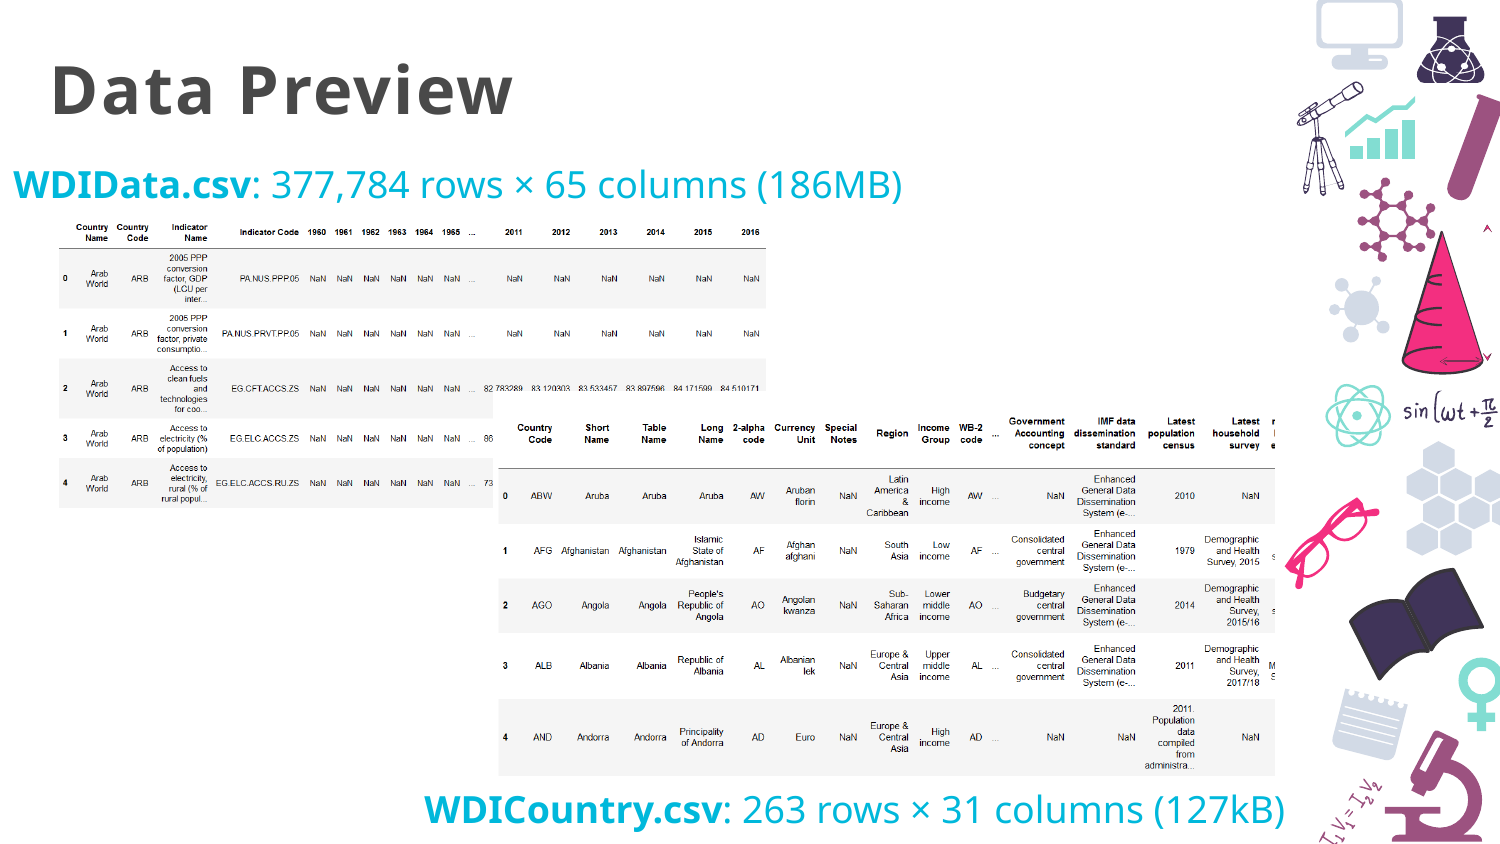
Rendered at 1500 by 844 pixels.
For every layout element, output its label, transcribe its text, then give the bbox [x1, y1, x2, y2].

text_box WDIData.csv: 377,784 rows × 65 columns (186MB) [0, 153, 918, 214]
text_box WDICountry.csv: 263 rows × 31 columns (127kB) [396, 778, 1314, 839]
text_box Data Preview [34, 41, 530, 136]
picture [57, 208, 1278, 779]
